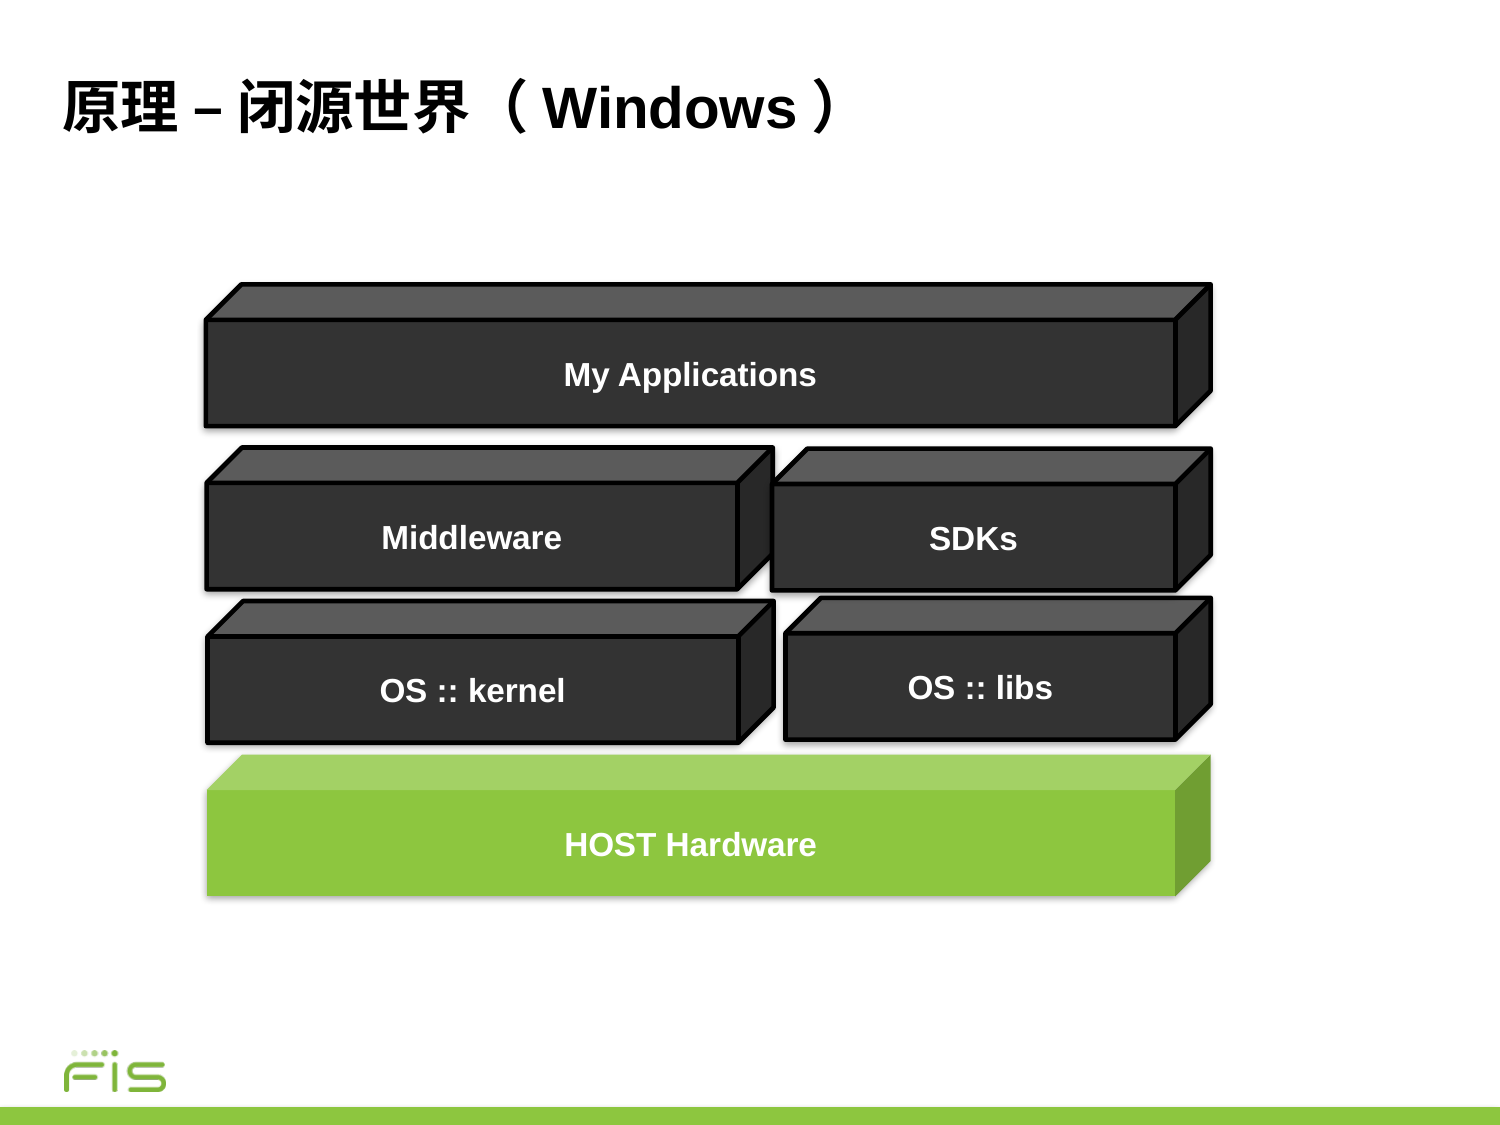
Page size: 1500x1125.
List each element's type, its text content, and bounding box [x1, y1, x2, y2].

text_box OS :: kernel [206, 600, 775, 744]
title 原理 – 闭源世界（Windows） [62, 83, 1435, 256]
text_box OS :: libs [784, 597, 1212, 741]
text_box My Applications [205, 283, 1212, 427]
text_box SDKs [771, 447, 1212, 592]
picture [64, 1050, 166, 1092]
text_box Middleware [205, 446, 774, 590]
text_box HOST Hardware [205, 753, 1212, 898]
